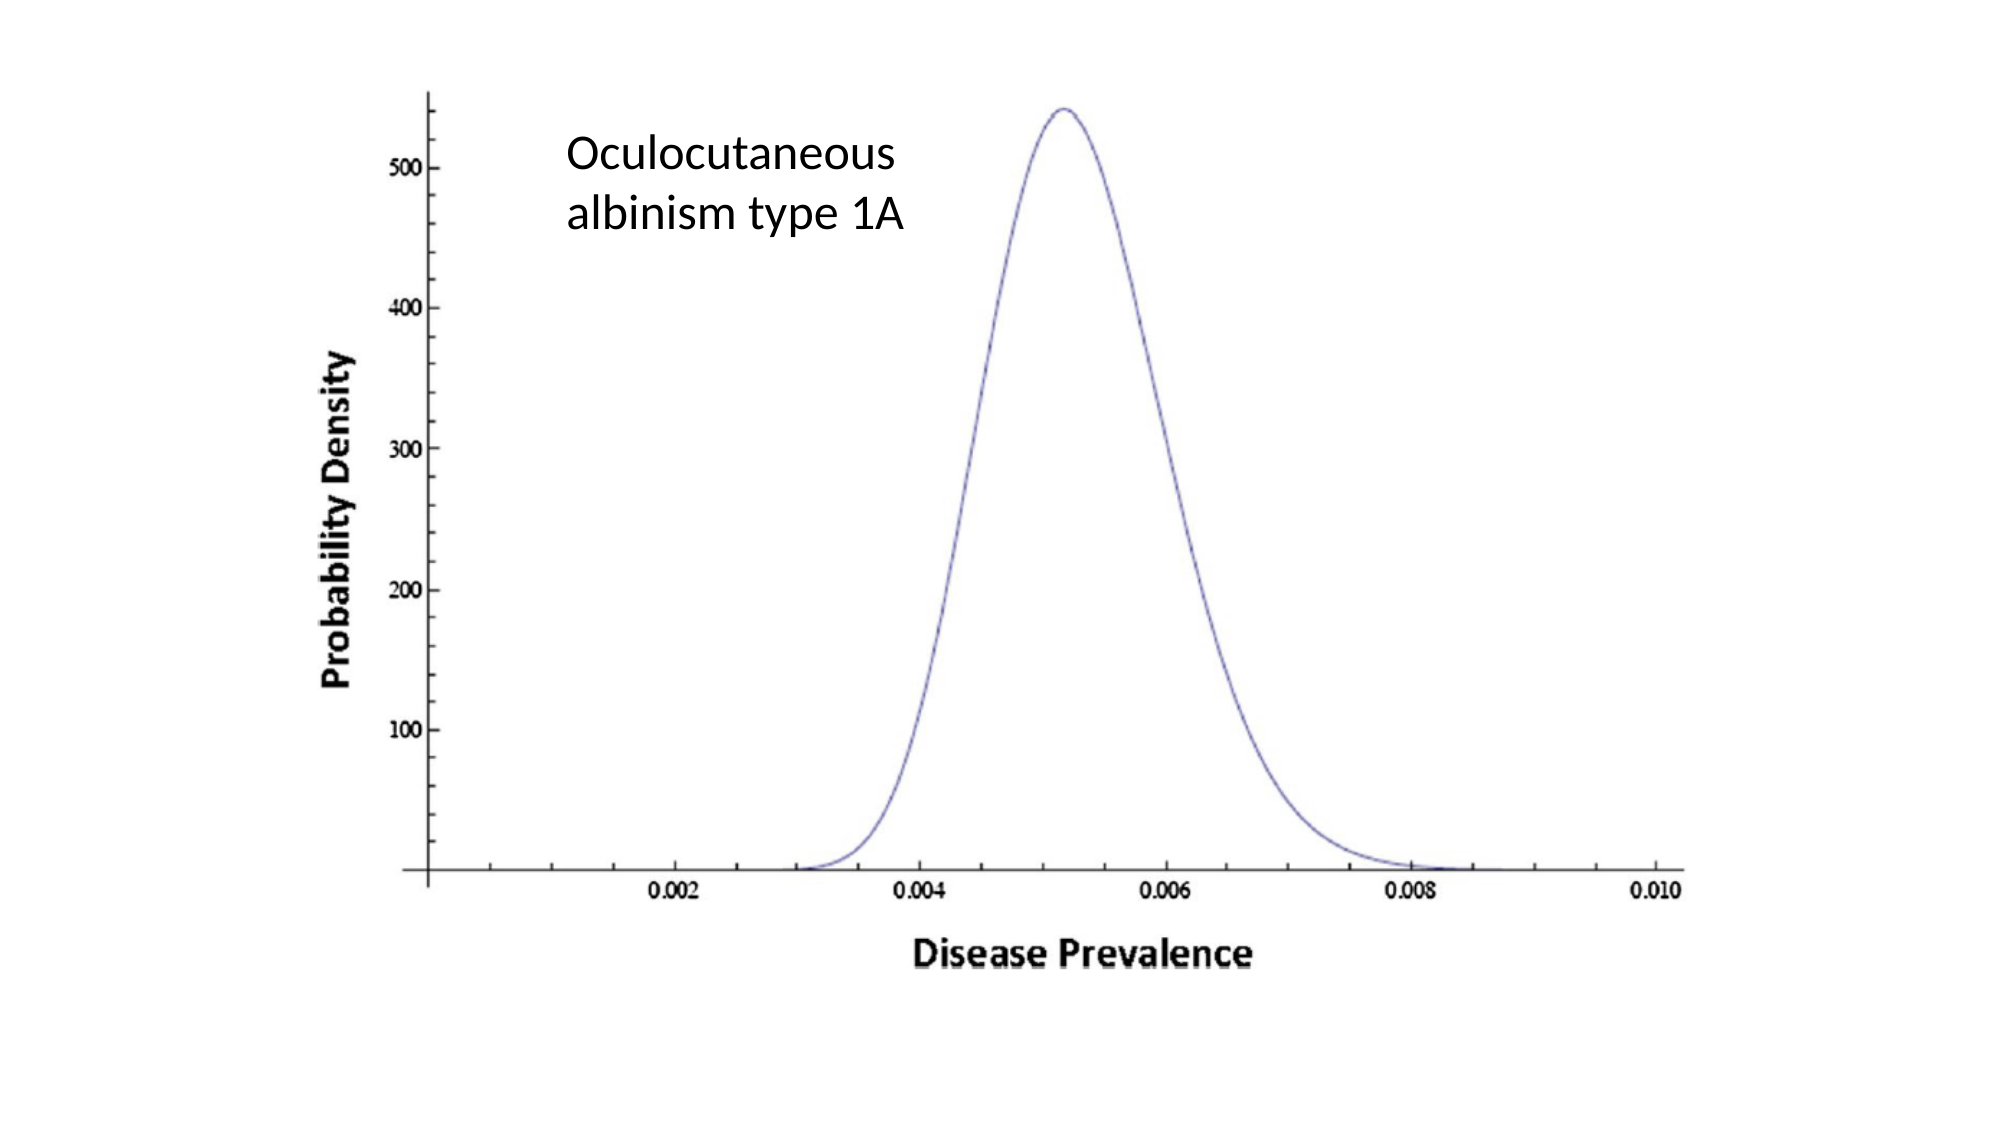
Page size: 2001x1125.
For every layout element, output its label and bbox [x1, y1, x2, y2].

picture [289, 62, 1716, 976]
